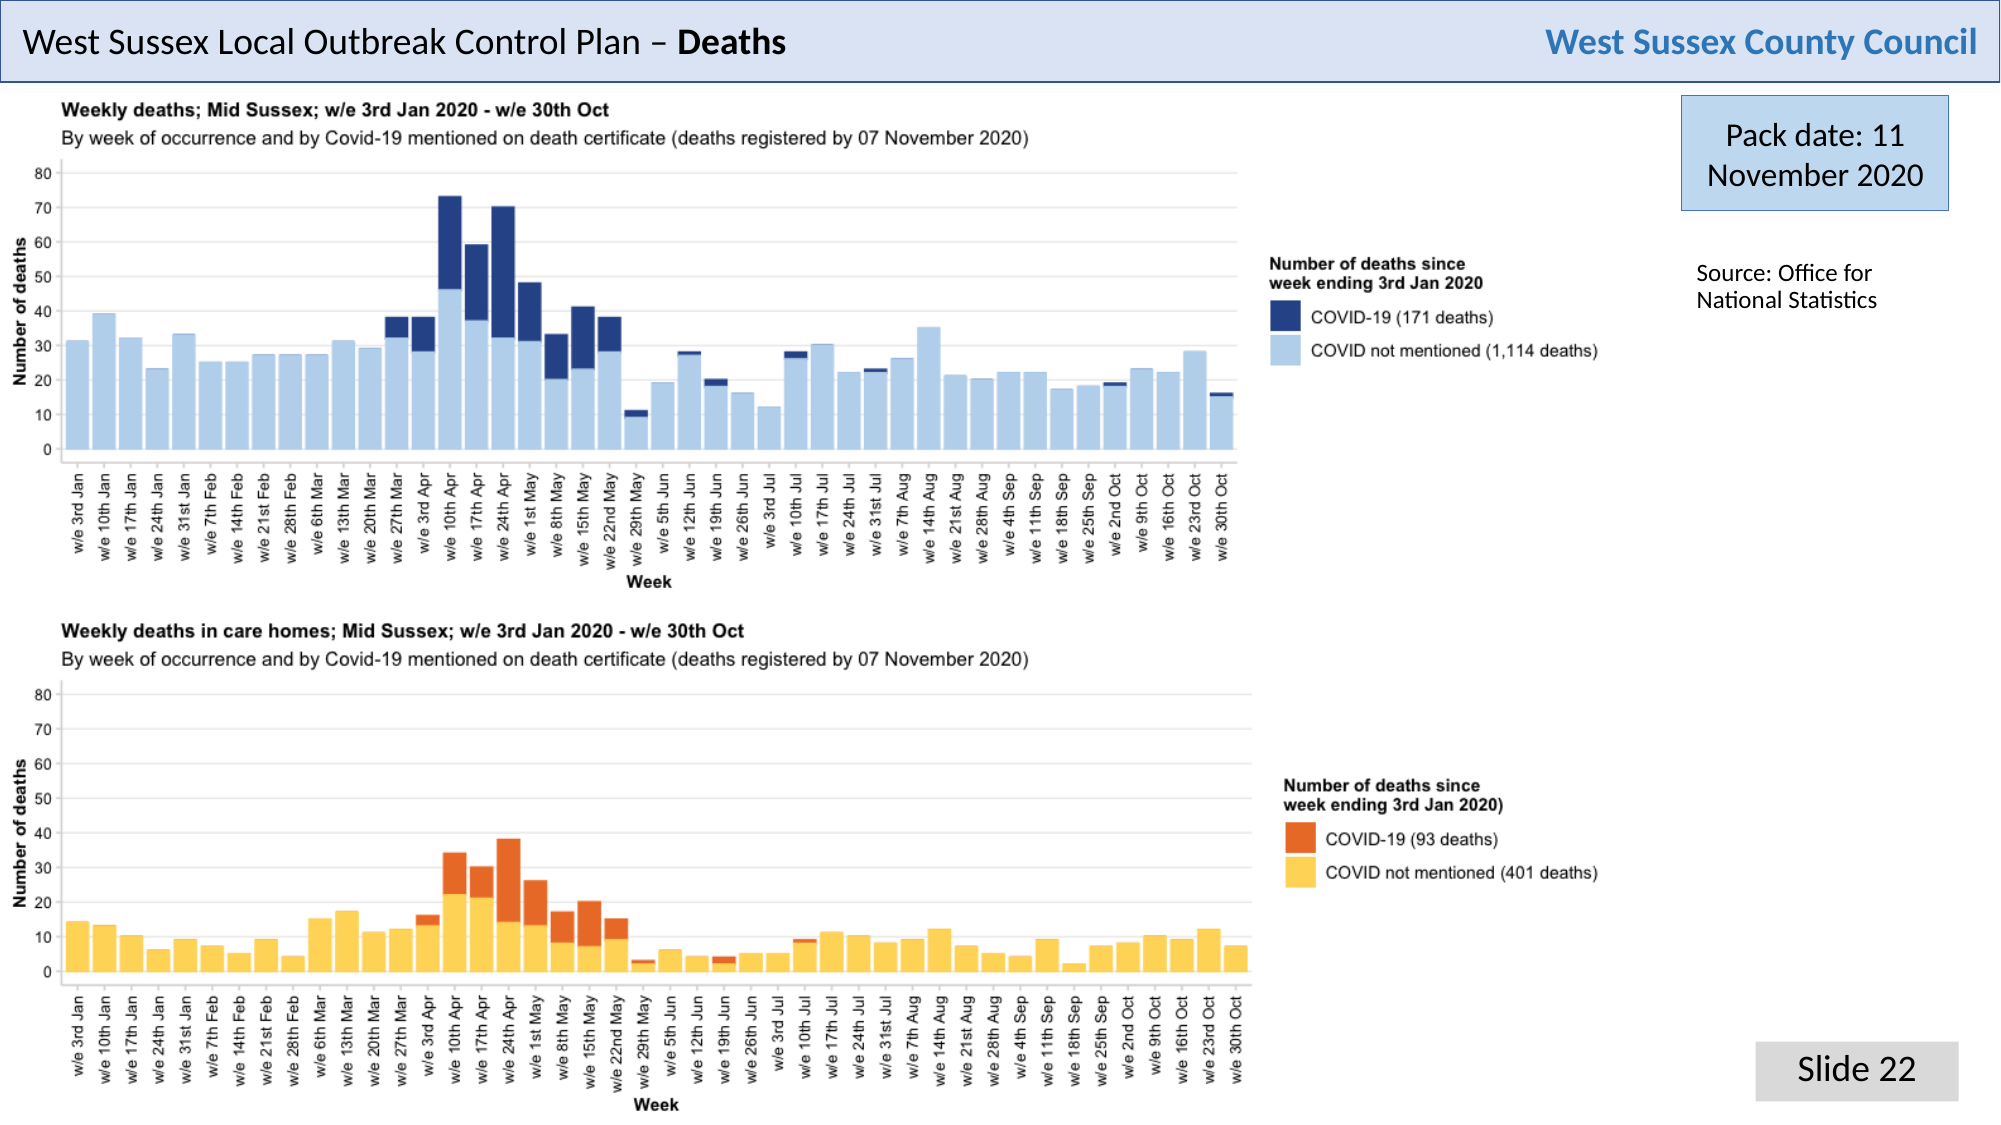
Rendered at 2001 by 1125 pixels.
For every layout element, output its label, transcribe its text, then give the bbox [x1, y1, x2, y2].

picture [3, 91, 1619, 602]
list Source: Office for National Statistics [1681, 252, 1959, 289]
list Slide 22 [1755, 1041, 1959, 1102]
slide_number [1681, 95, 1949, 211]
picture [3, 612, 1619, 1125]
